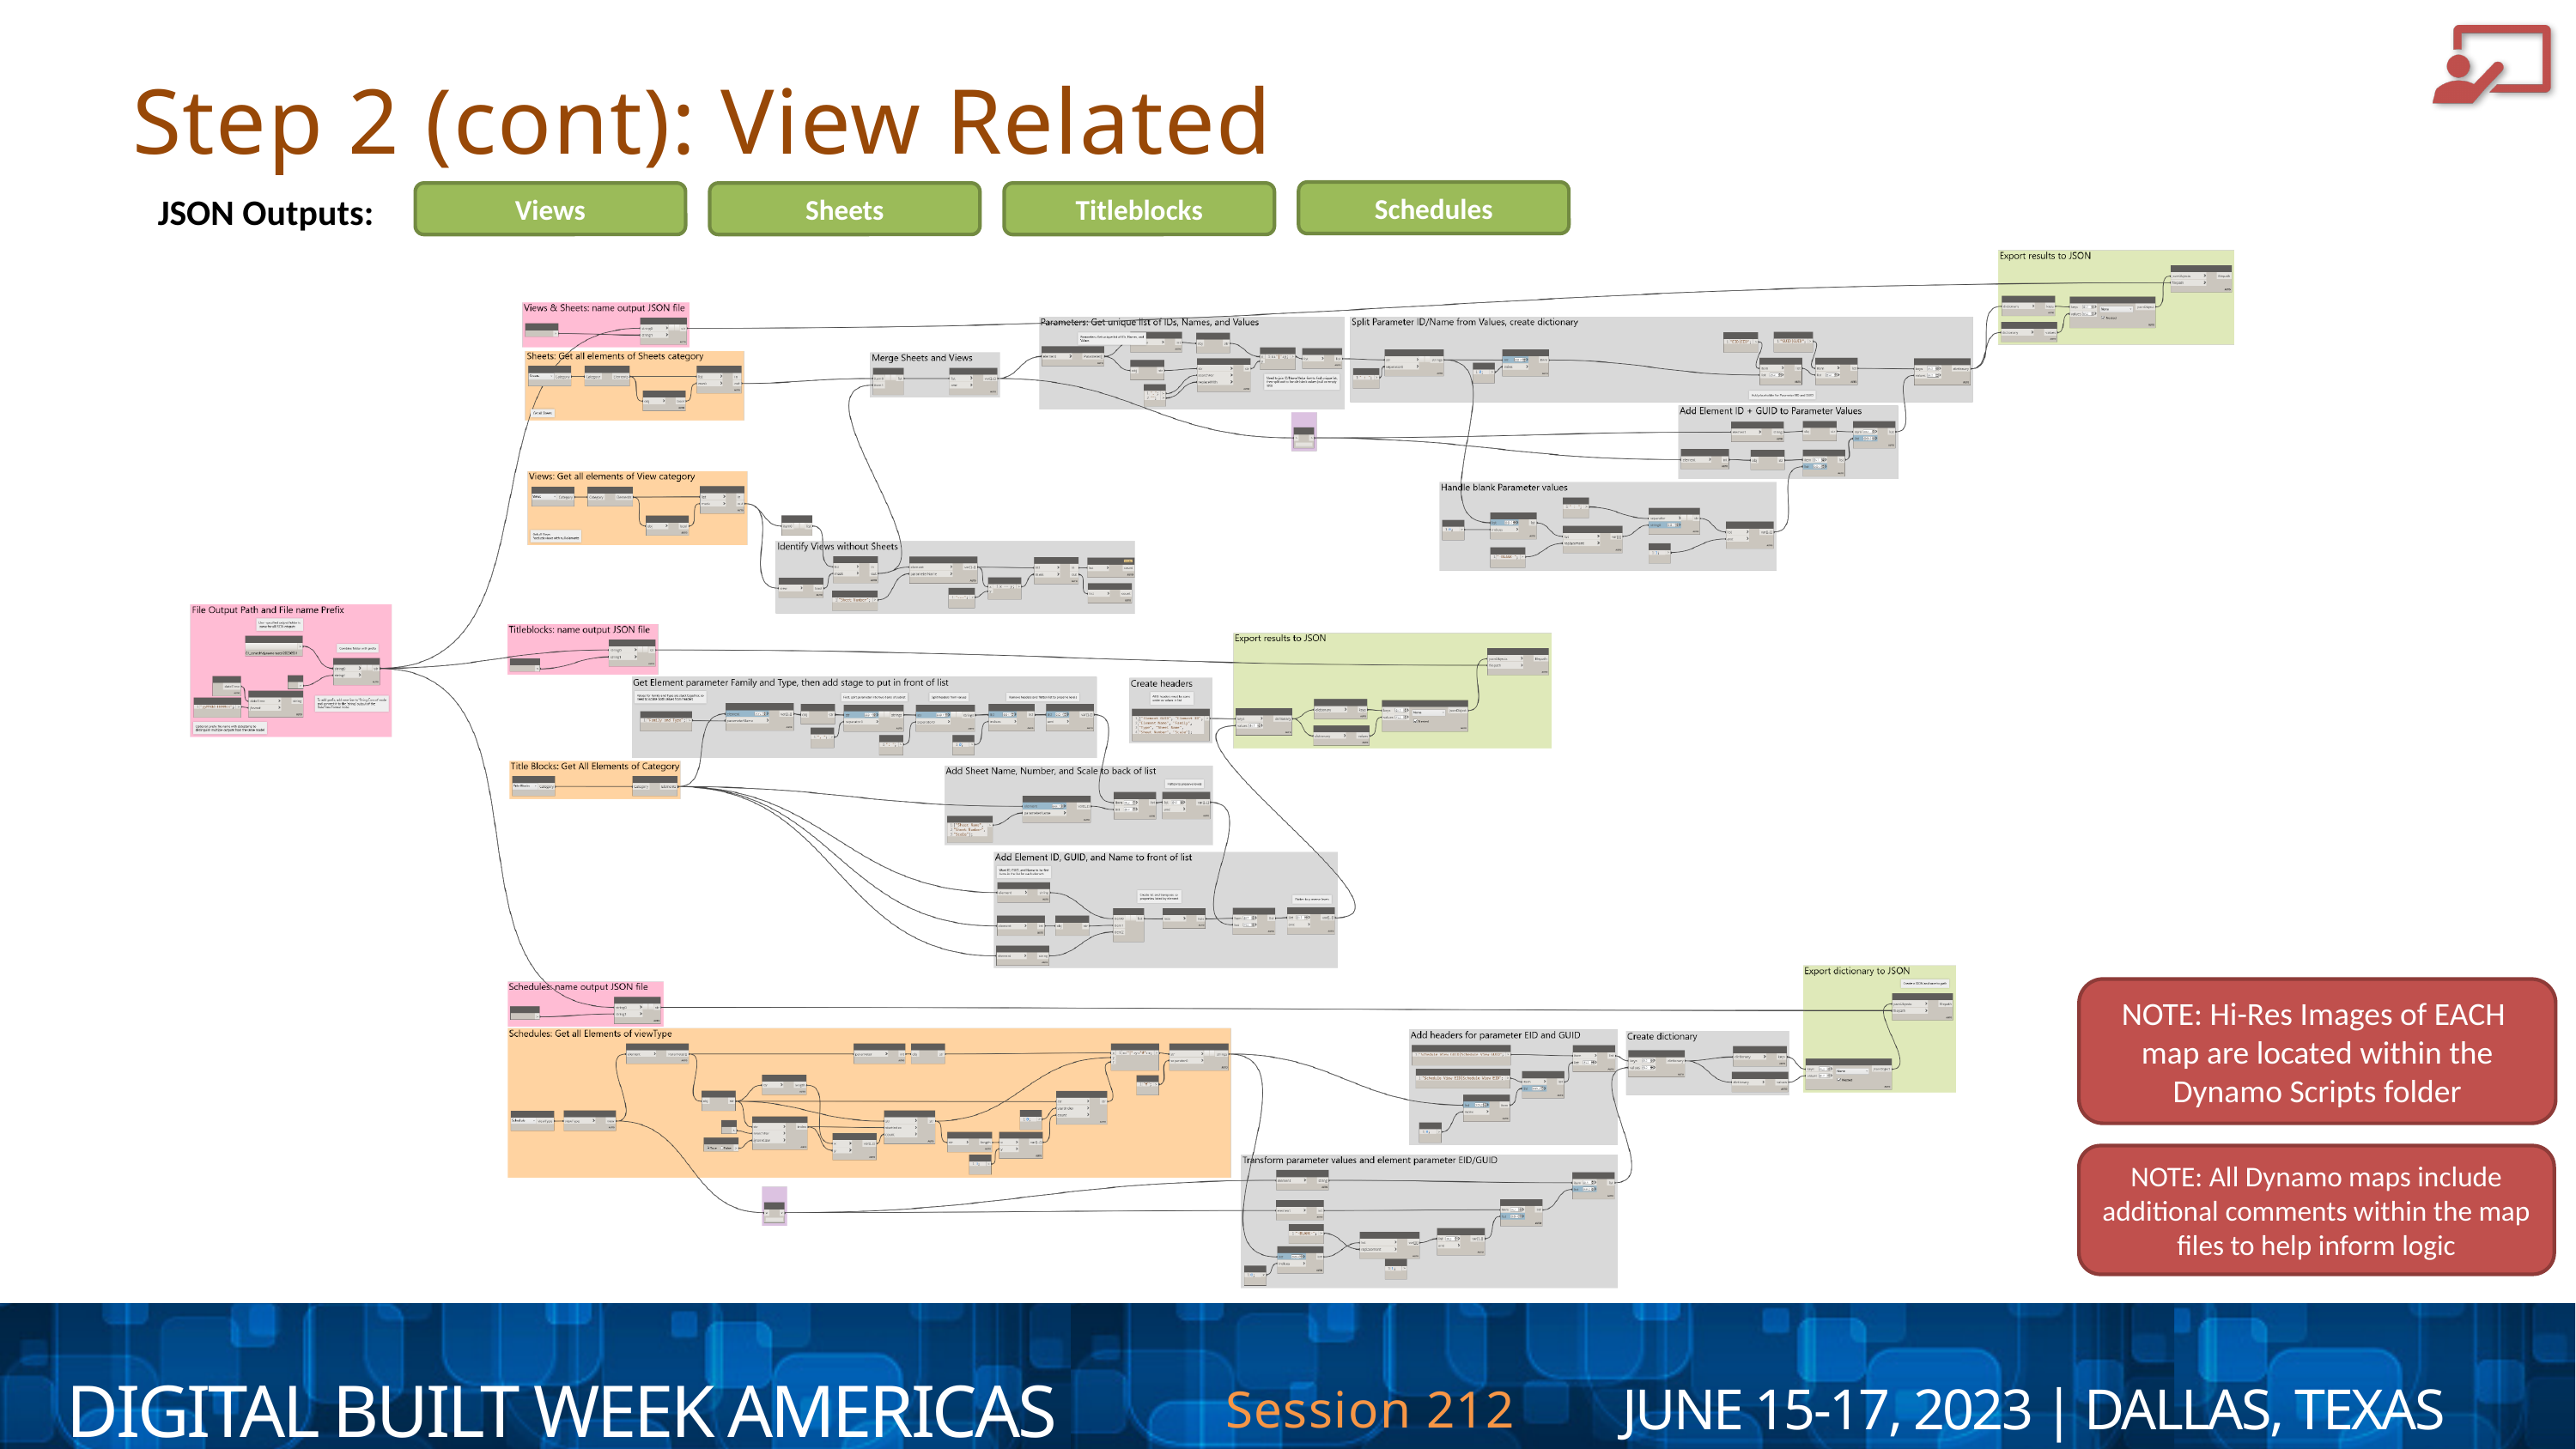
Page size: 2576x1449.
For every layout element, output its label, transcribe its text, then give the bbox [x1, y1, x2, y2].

text_box JSON Outputs: [131, 183, 392, 239]
picture [2427, 0, 2556, 130]
text_box Titleblocks [1002, 181, 1277, 237]
picture [0, 1303, 2576, 1449]
text_box Views [413, 181, 688, 237]
picture [180, 246, 2242, 1291]
text_box Schedules [1297, 179, 1571, 236]
text_box Sheets [708, 181, 982, 237]
text_box Step 2 (cont): View Related [132, 75, 2226, 172]
text_box NOTE: Hi-Res Images of EACH map are located within the Dynamo Scripts folder [2245, 977, 2558, 1125]
text_box NOTE: All Dynamo maps include additional comments within the map files to help inform logic [2245, 1143, 2556, 1276]
